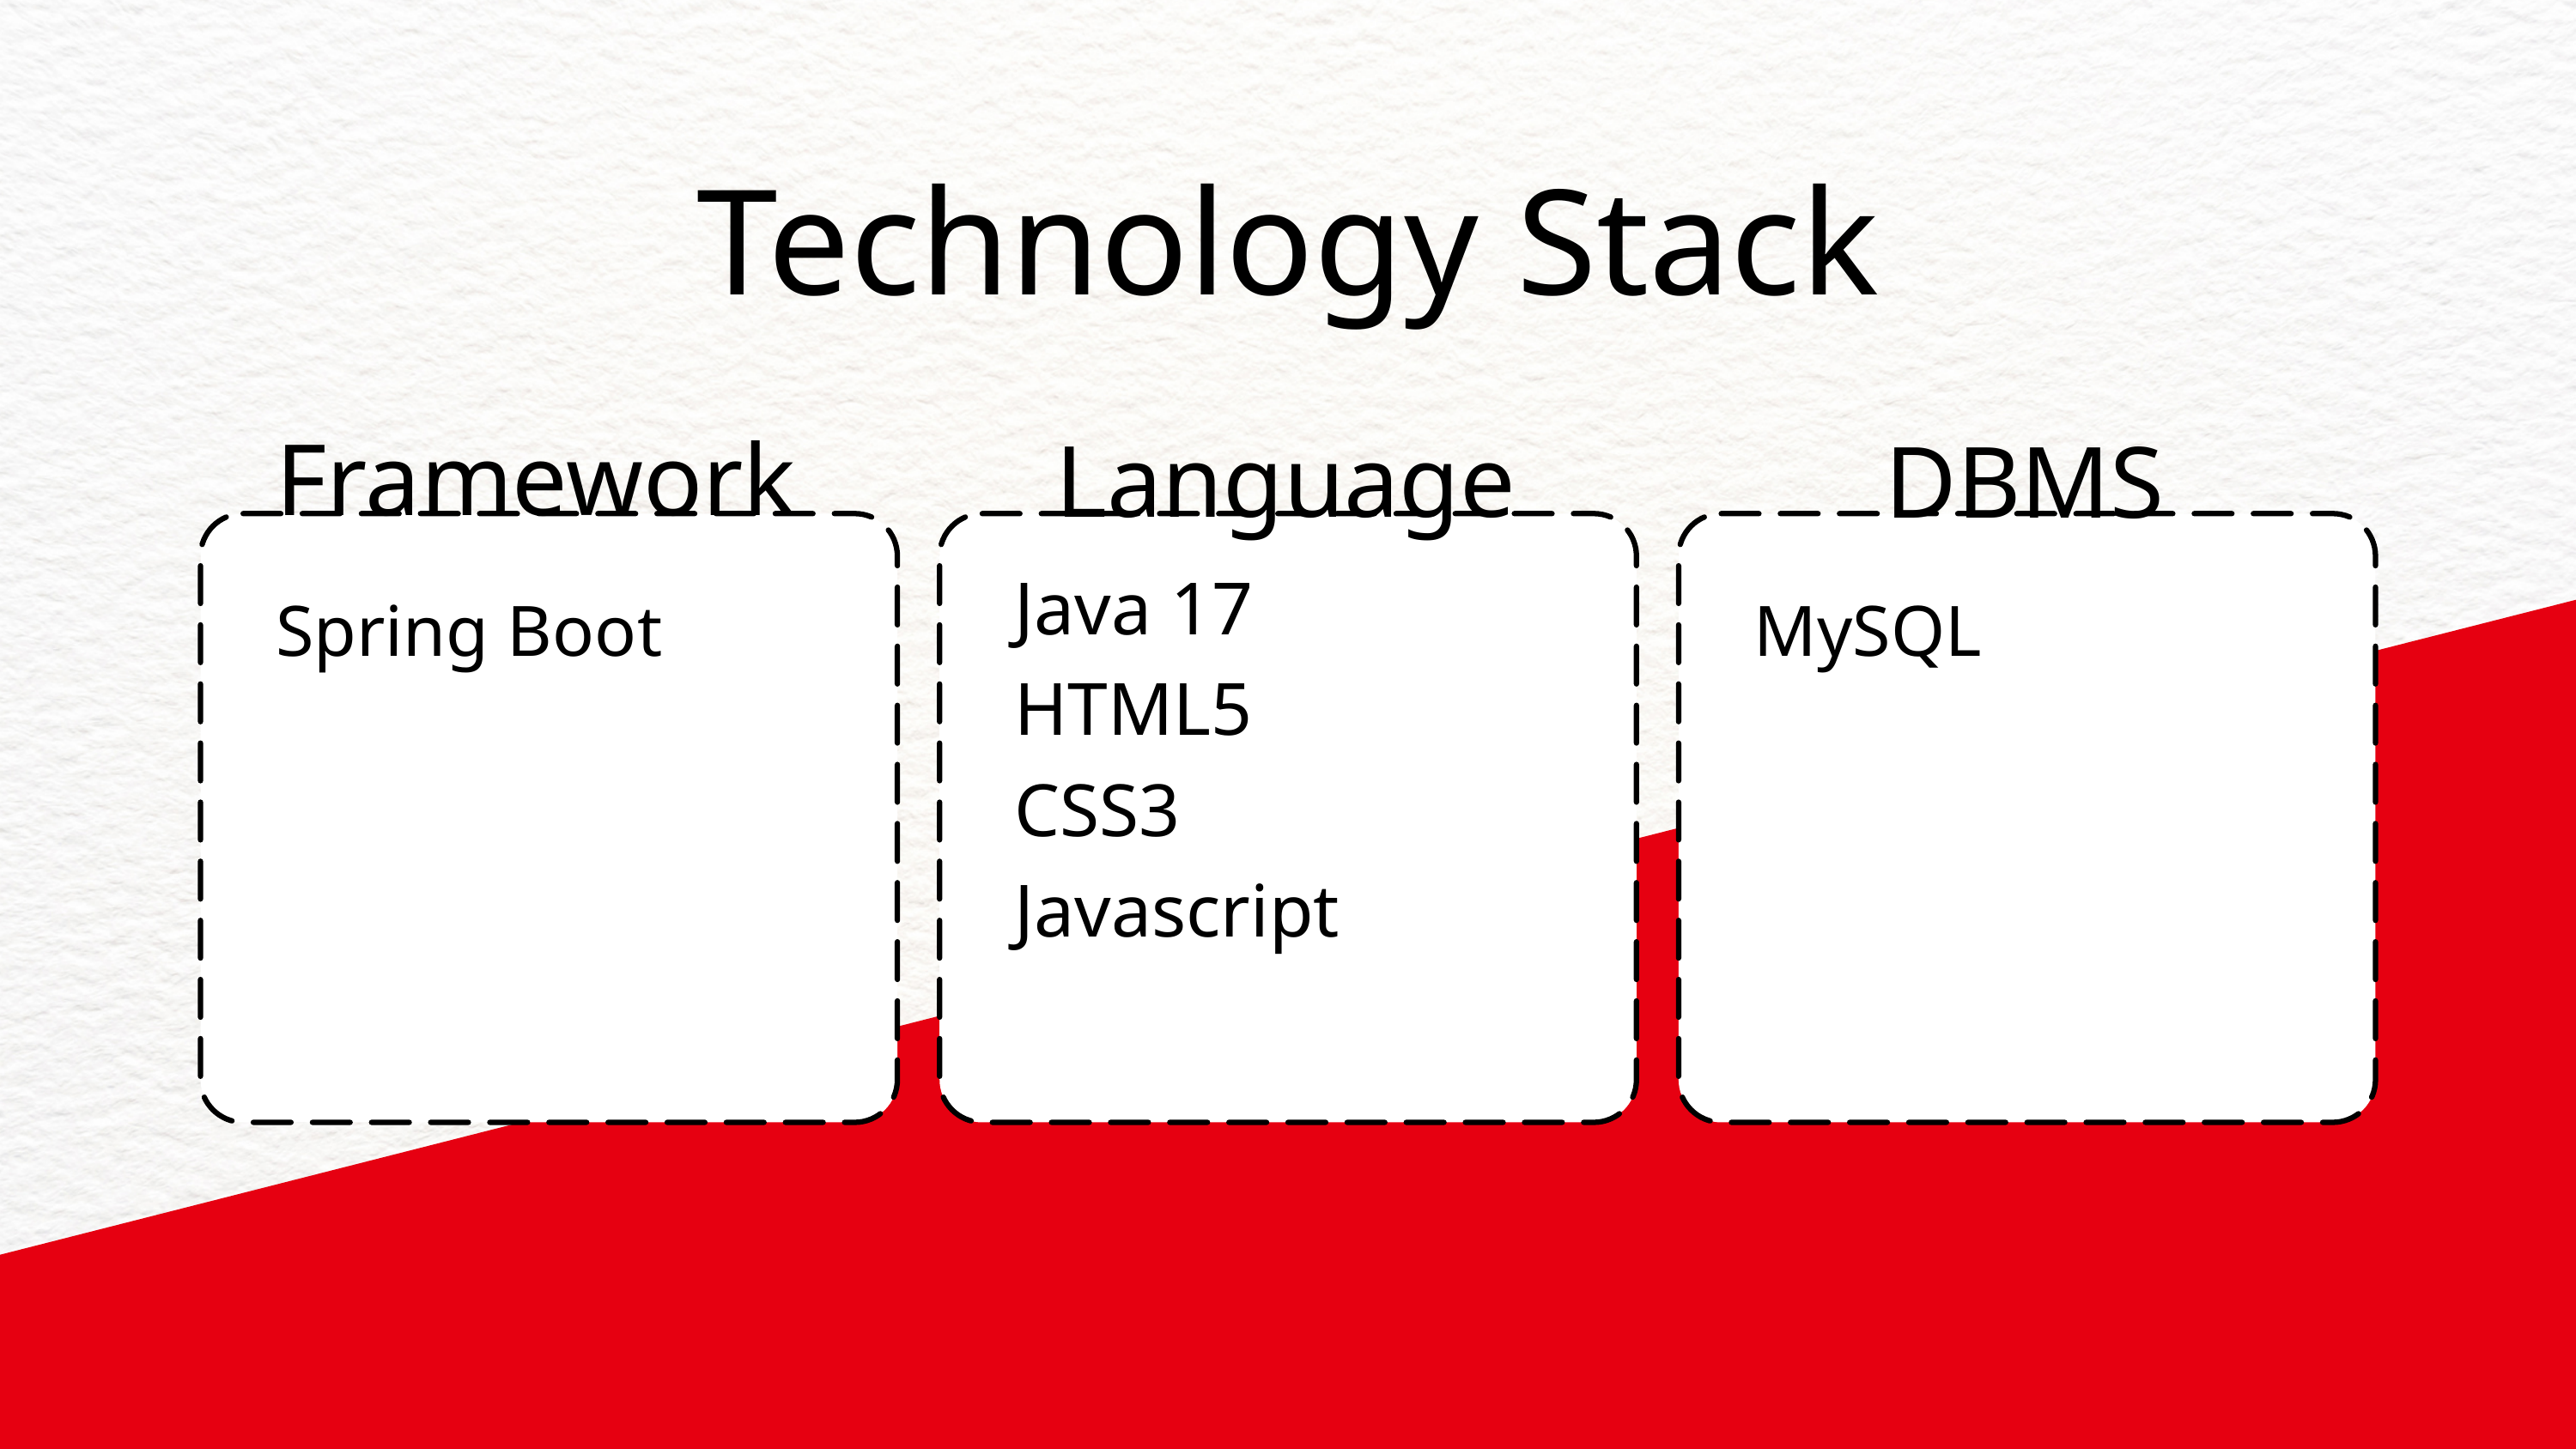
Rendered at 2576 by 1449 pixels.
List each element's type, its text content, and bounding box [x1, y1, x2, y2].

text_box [1678, 513, 2376, 1123]
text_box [200, 513, 898, 1123]
text_box Language [962, 398, 1636, 512]
text_box Framework [212, 397, 886, 512]
text_box Technology Stack [518, 119, 2058, 324]
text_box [0, 897, 2576, 1449]
text_box DBMS [1700, 400, 2374, 512]
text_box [939, 513, 1637, 1123]
text_box [0, 0, 2576, 894]
